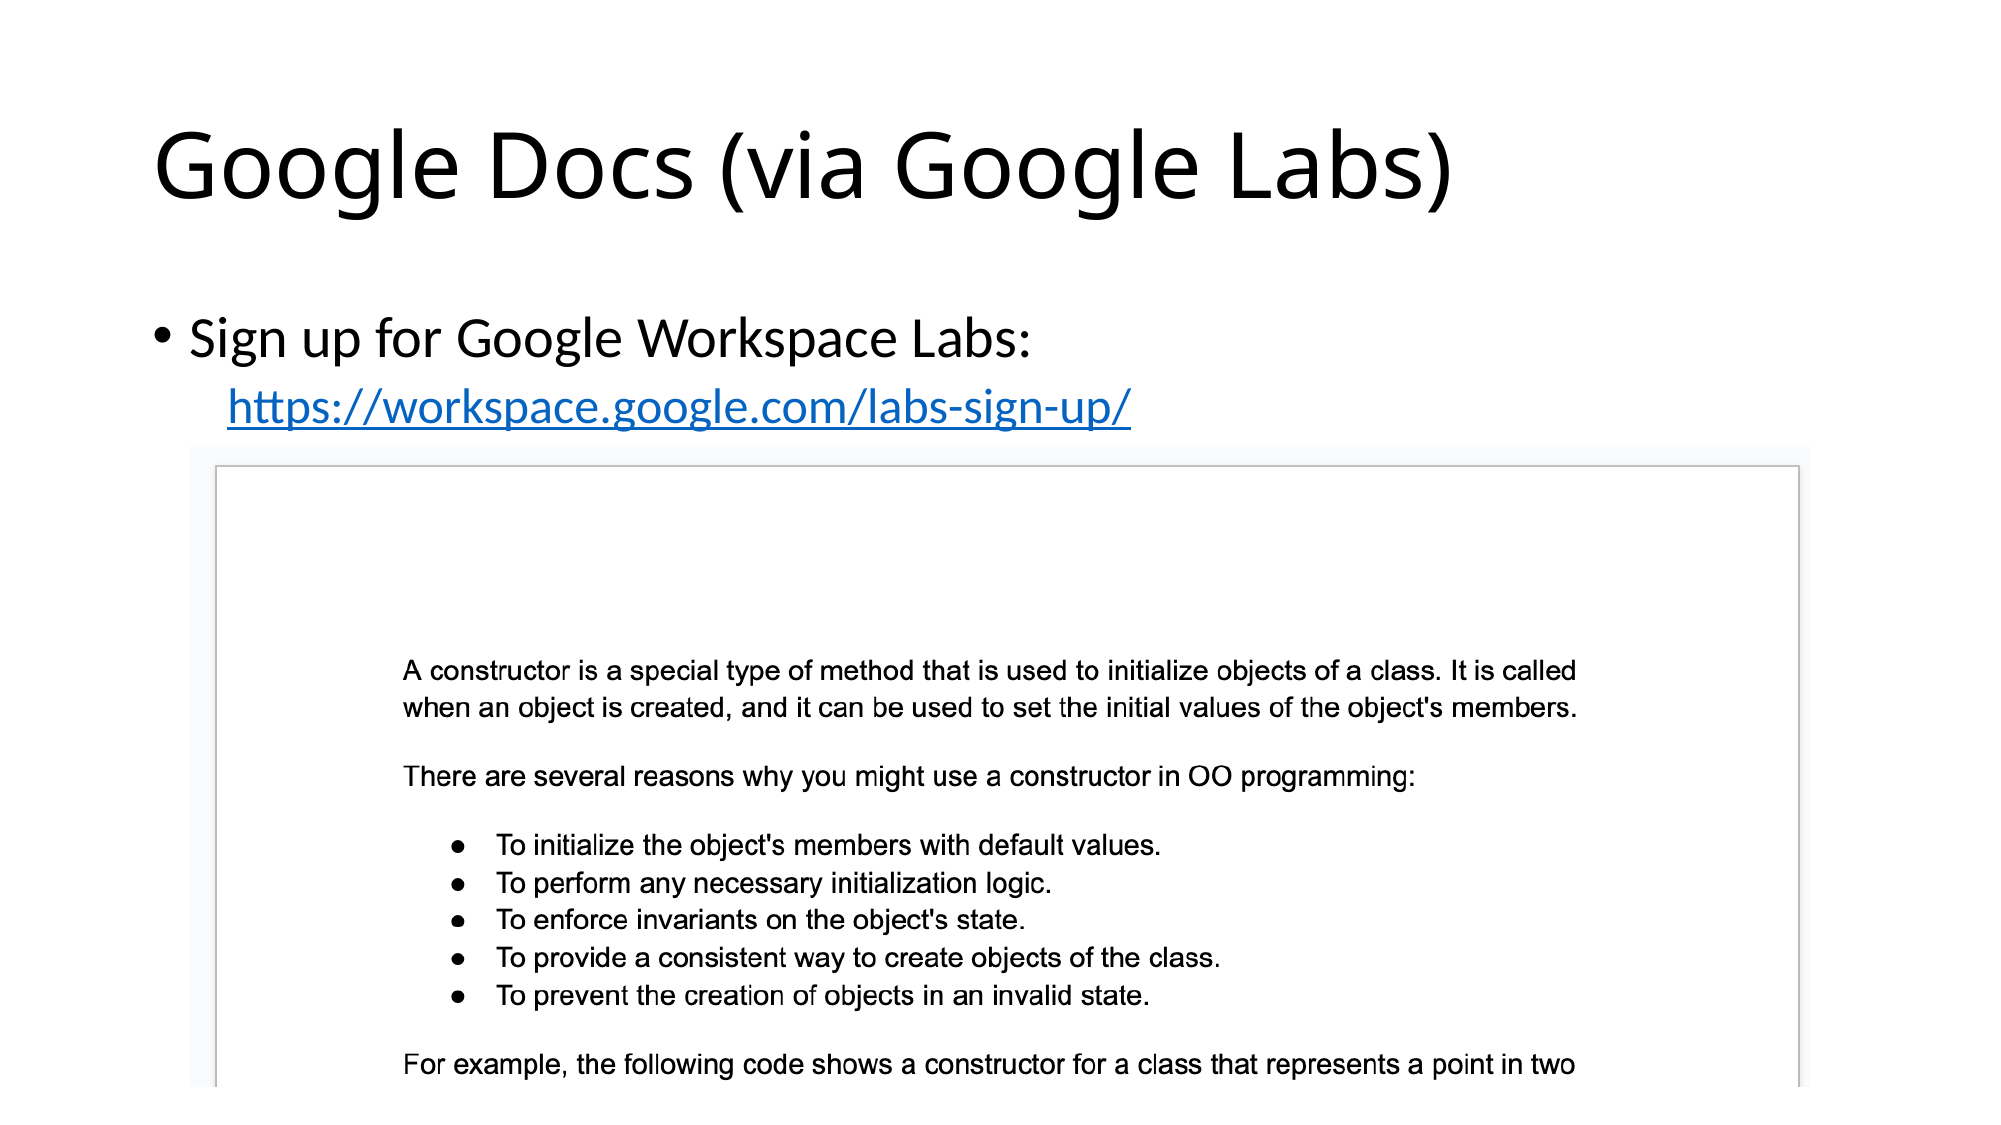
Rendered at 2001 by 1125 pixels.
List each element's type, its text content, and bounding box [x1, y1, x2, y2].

list Sign up for Google Workspace Labs: https://workspace.google.com/labs-sign-up/ [137, 299, 1863, 1014]
picture [189, 447, 1811, 1087]
title Google Docs (via Google Labs) [137, 59, 1863, 278]
